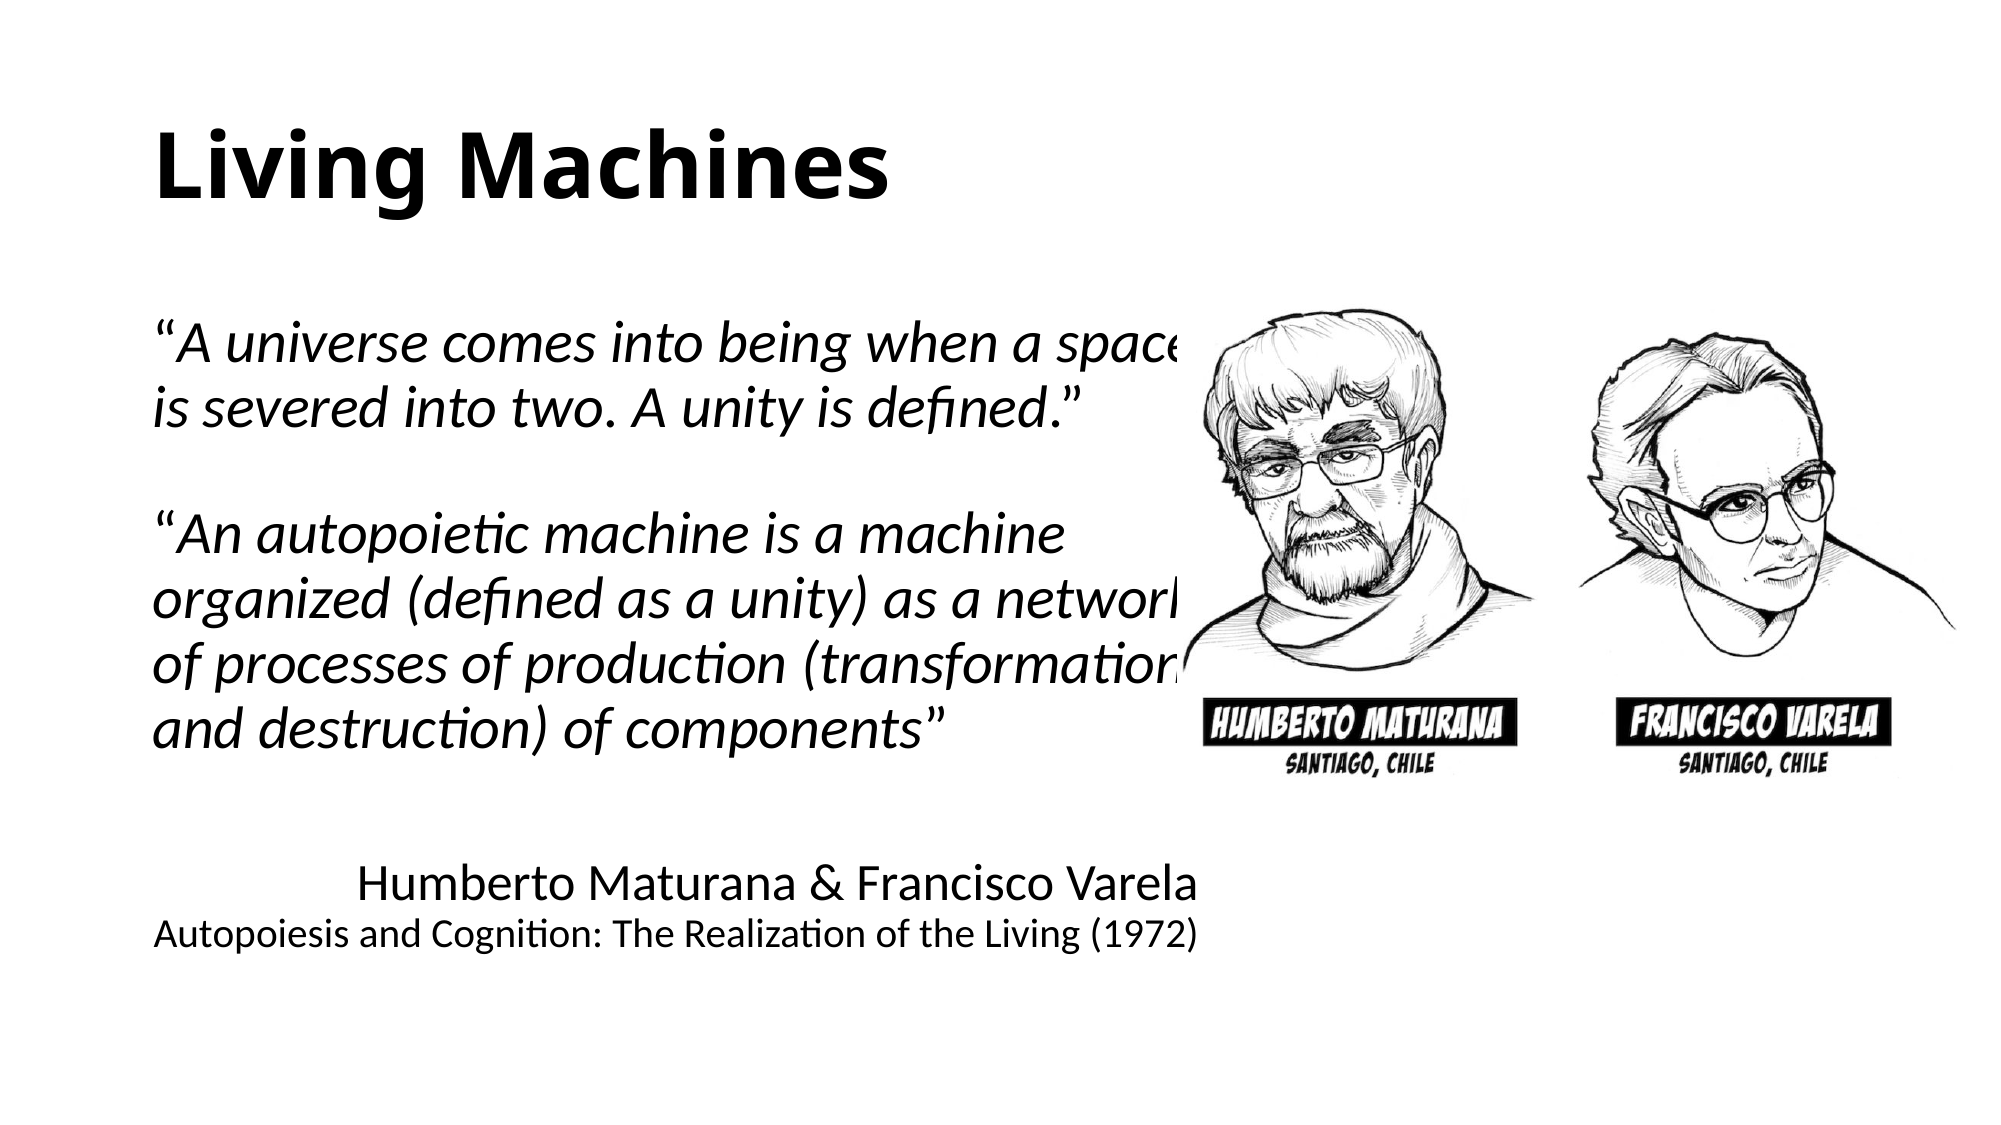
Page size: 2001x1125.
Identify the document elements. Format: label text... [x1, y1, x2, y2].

list “A universe comes into being when a space is severed into two. A unity is defined.” “An autopoietic machine is a machine organized (defined as a unity) as a network of processes of production (transformation and destruction) of components” Humberto Maturana & Francisco Varela Autopoiesis and Cognition: The Realization of the Living (1972) [137, 303, 1215, 1017]
title Living Machines [137, 59, 1863, 278]
picture [1177, 302, 1960, 779]
